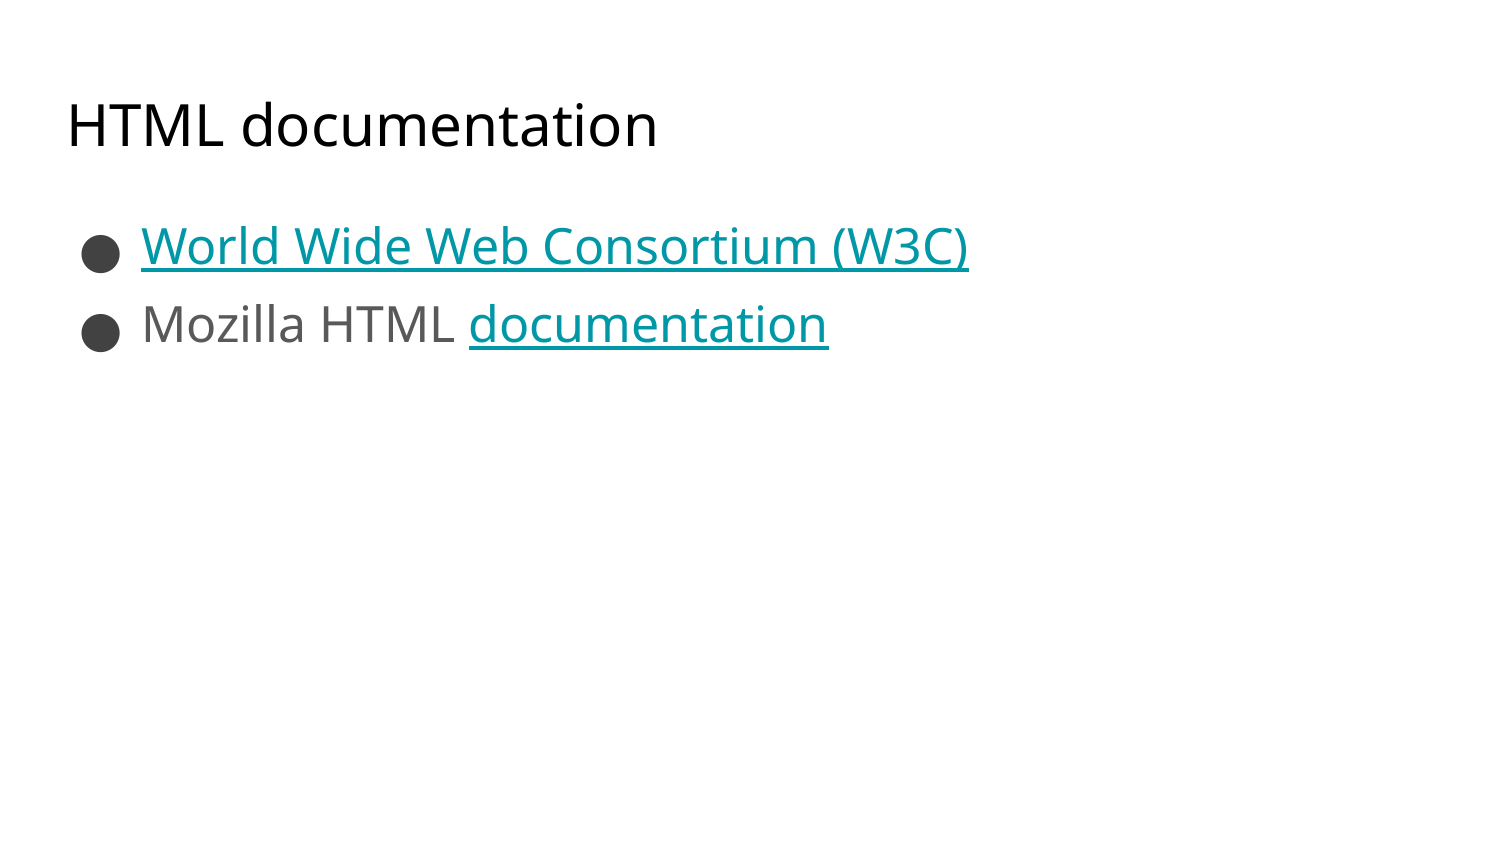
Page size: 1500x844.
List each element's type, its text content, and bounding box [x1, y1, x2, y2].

list World Wide Web Consortium (W3C) Mozilla HTML documentation [51, 189, 1449, 750]
title HTML documentation [51, 72, 1449, 167]
